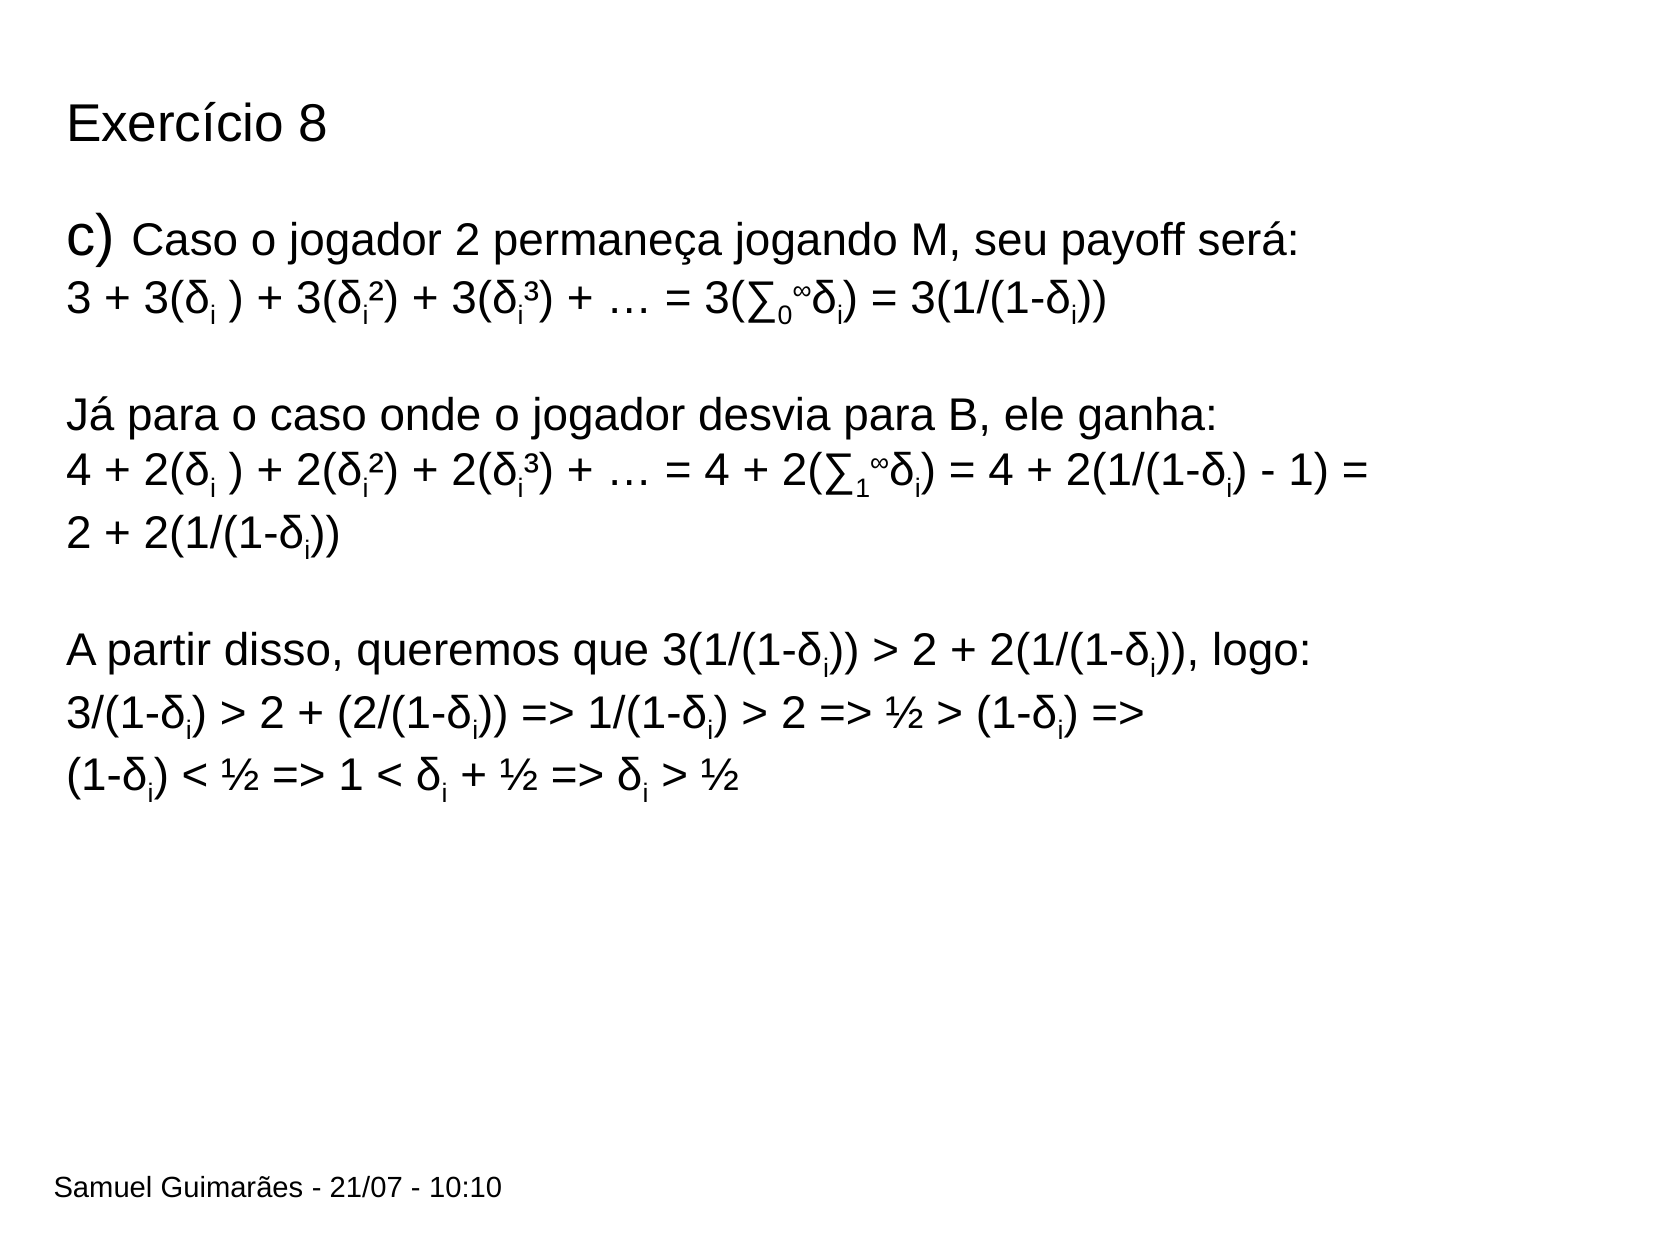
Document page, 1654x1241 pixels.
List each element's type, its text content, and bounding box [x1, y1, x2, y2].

text_box c) Caso o jogador 2 permaneça jogando M, seu payoff será: 3 + 3(δi ) + 3(δi²) + 3(δi³) + … = 3(∑0∞δi) = 3(1/(1-δi)) Já para o caso onde o jogador desvia para B, ele ganha: 4 + 2(δi ) + 2(δi²) + 2(δi³) + … = 4 + 2(∑1∞δi) = 4 + 2(1/(1-δi) - 1) = 2 + 2(1/(1-δi)) A partir disso, queremos que 3(1/(1-δi)) > 2 + 2(1/(1-δi)), logo: 3/(1-δi) > 2 + (2/(1-δi)) => 1/(1-δi) > 2 => ½ > (1-δi) => (1-δi) < ½ => 1 < δi + ½ => δi > ½ [51, 182, 1588, 878]
text_box Exercício 8 [51, 72, 1449, 167]
text_box Samuel Guimarães - 21/07 - 10:10 [38, 1152, 568, 1218]
